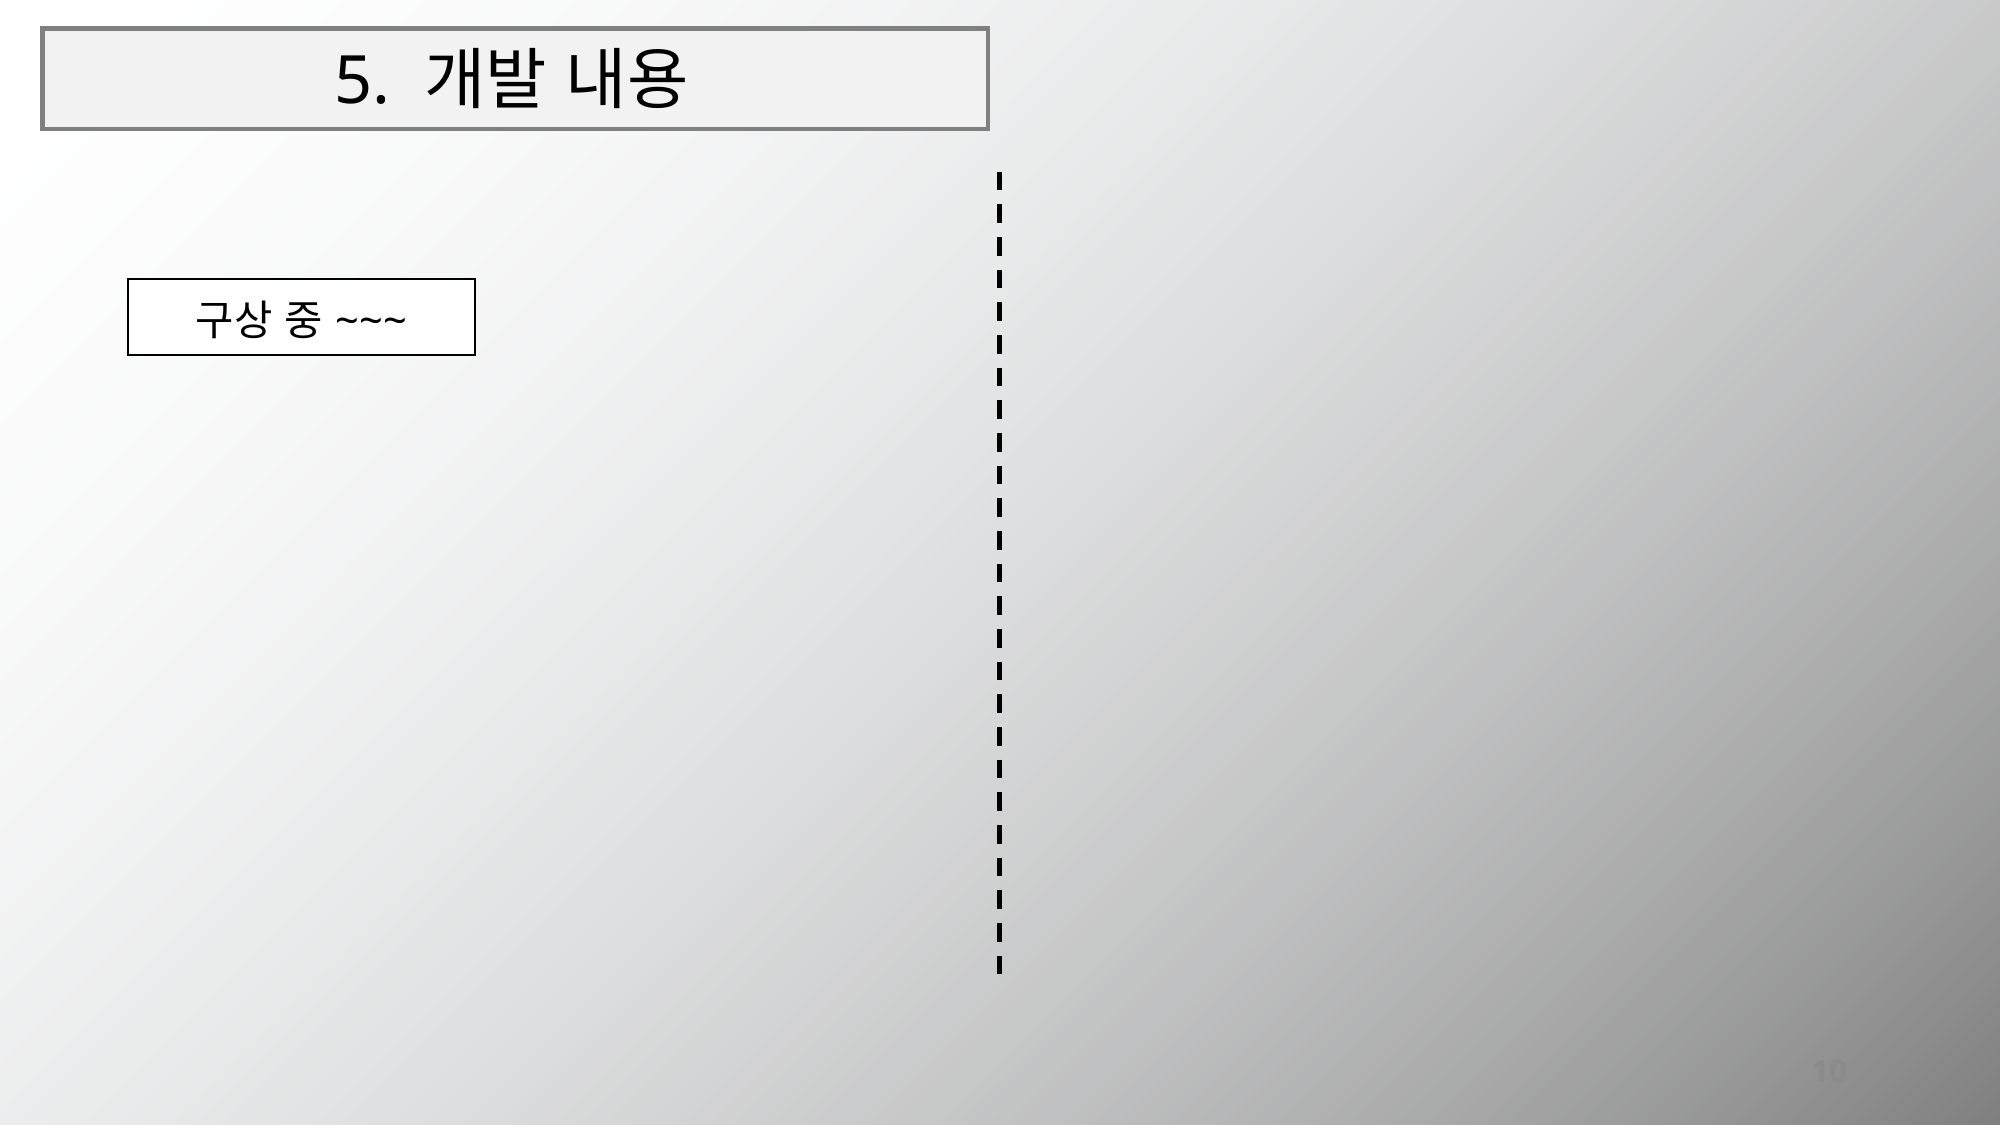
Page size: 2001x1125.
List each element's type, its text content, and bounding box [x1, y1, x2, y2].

table_header 구상 중~~~ [129, 280, 474, 354]
title 5. 개발 내용 [42, 27, 981, 126]
slide_number 10 [1412, 1042, 1863, 1103]
